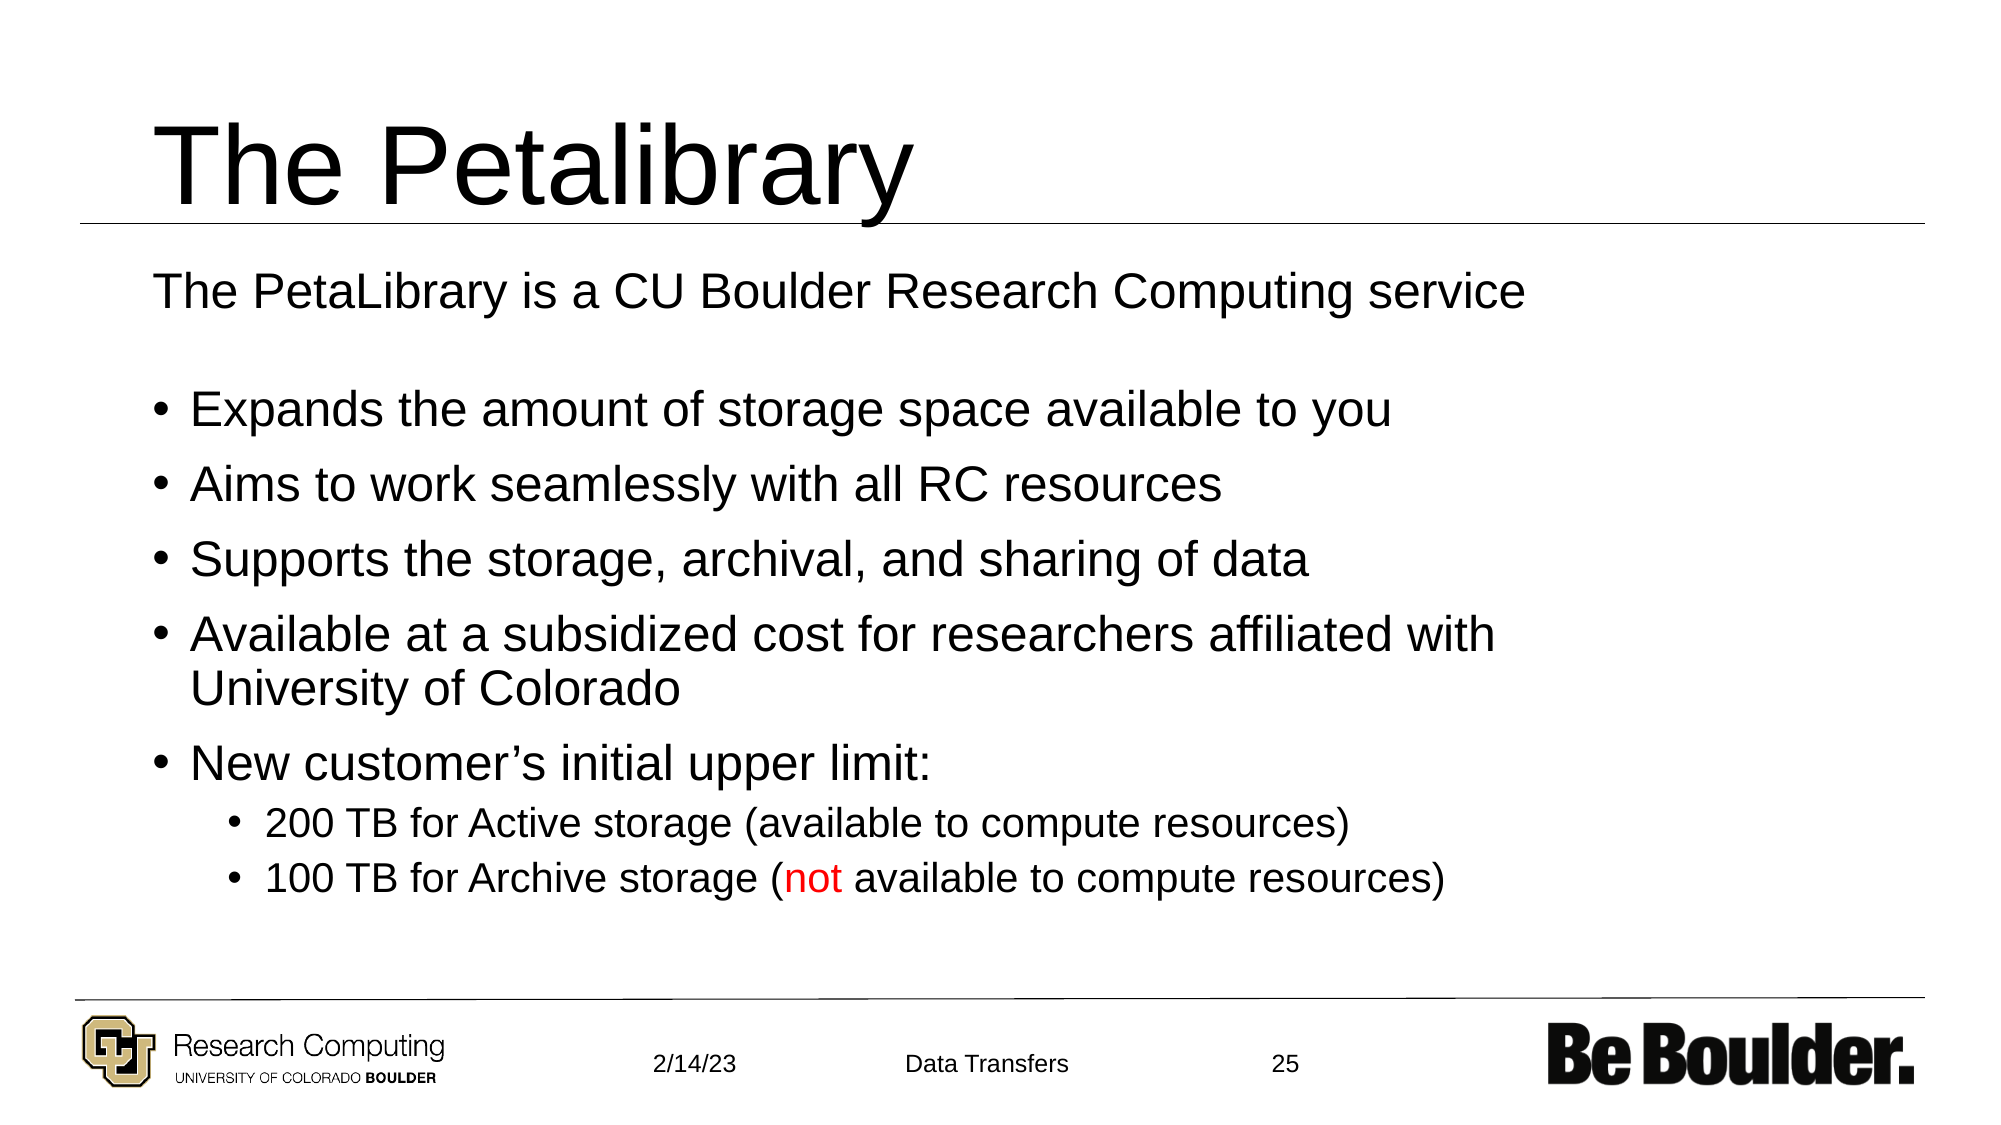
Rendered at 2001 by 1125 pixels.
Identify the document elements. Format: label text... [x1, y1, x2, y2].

list The PetaLibrary is a CU Boulder Research Computing service Expands the amount of storage space available to you Aims to work seamlessly with all RC resources Supports the storage, archival, and sharing of data Available at a subsidized cost for researchers affiliated with University of Colorado New customer’s initial upper limit: 200 TB for Active storage (available to compute resources) 100 TB for Archive storage (not available to compute resources) [137, 258, 1649, 983]
footer Data Transfers [772, 1032, 1202, 1093]
picture [81, 1015, 444, 1088]
picture [1524, 1015, 1938, 1088]
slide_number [637, 1032, 772, 1093]
title The Petalibrary [137, 59, 1863, 278]
slide_number 25 [1202, 1032, 1315, 1093]
